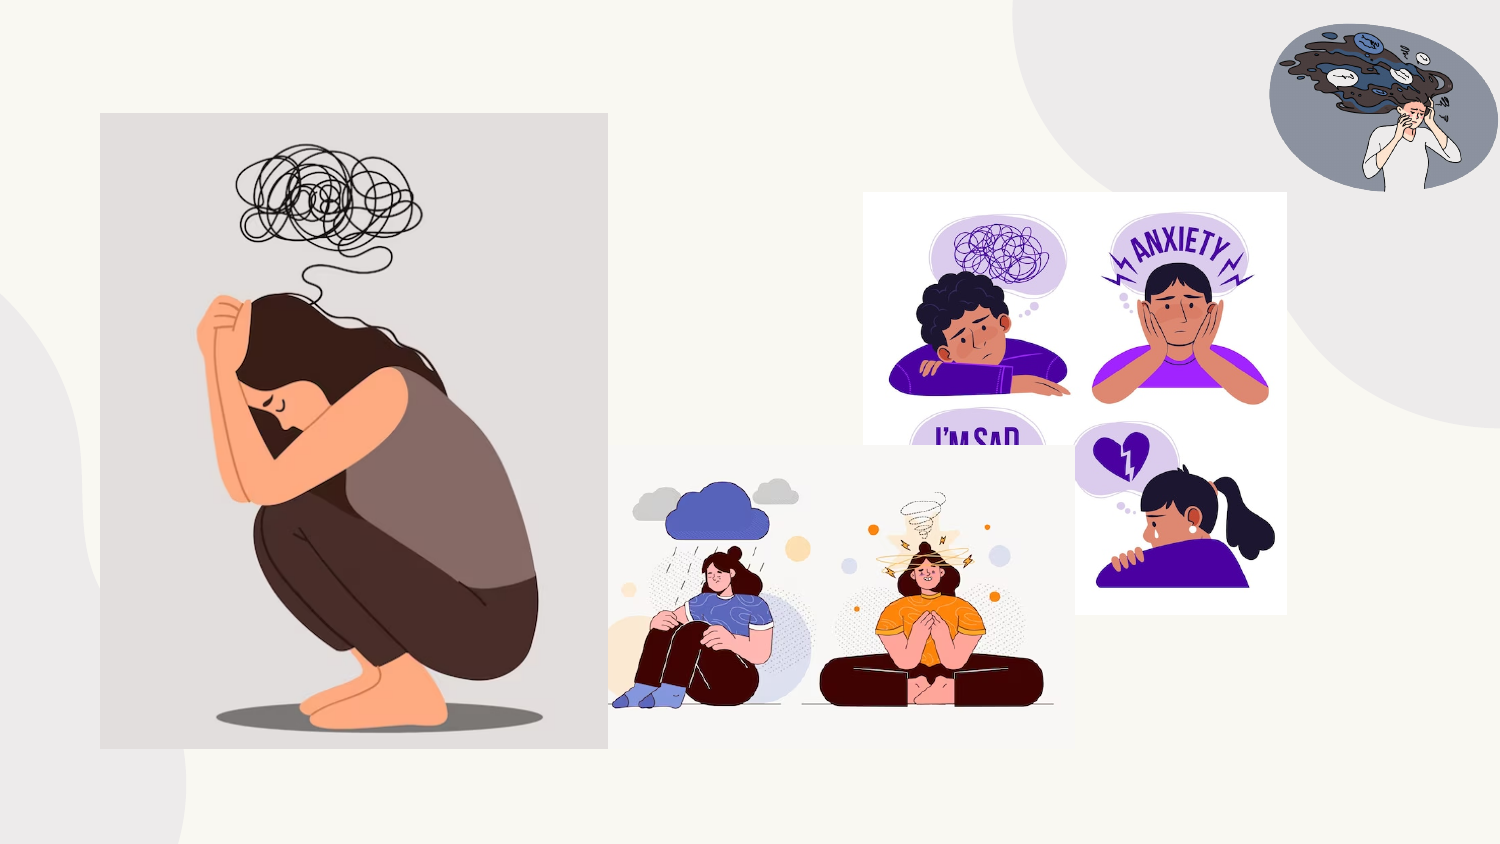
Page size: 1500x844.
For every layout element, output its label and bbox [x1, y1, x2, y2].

picture [99, 21, 1500, 749]
